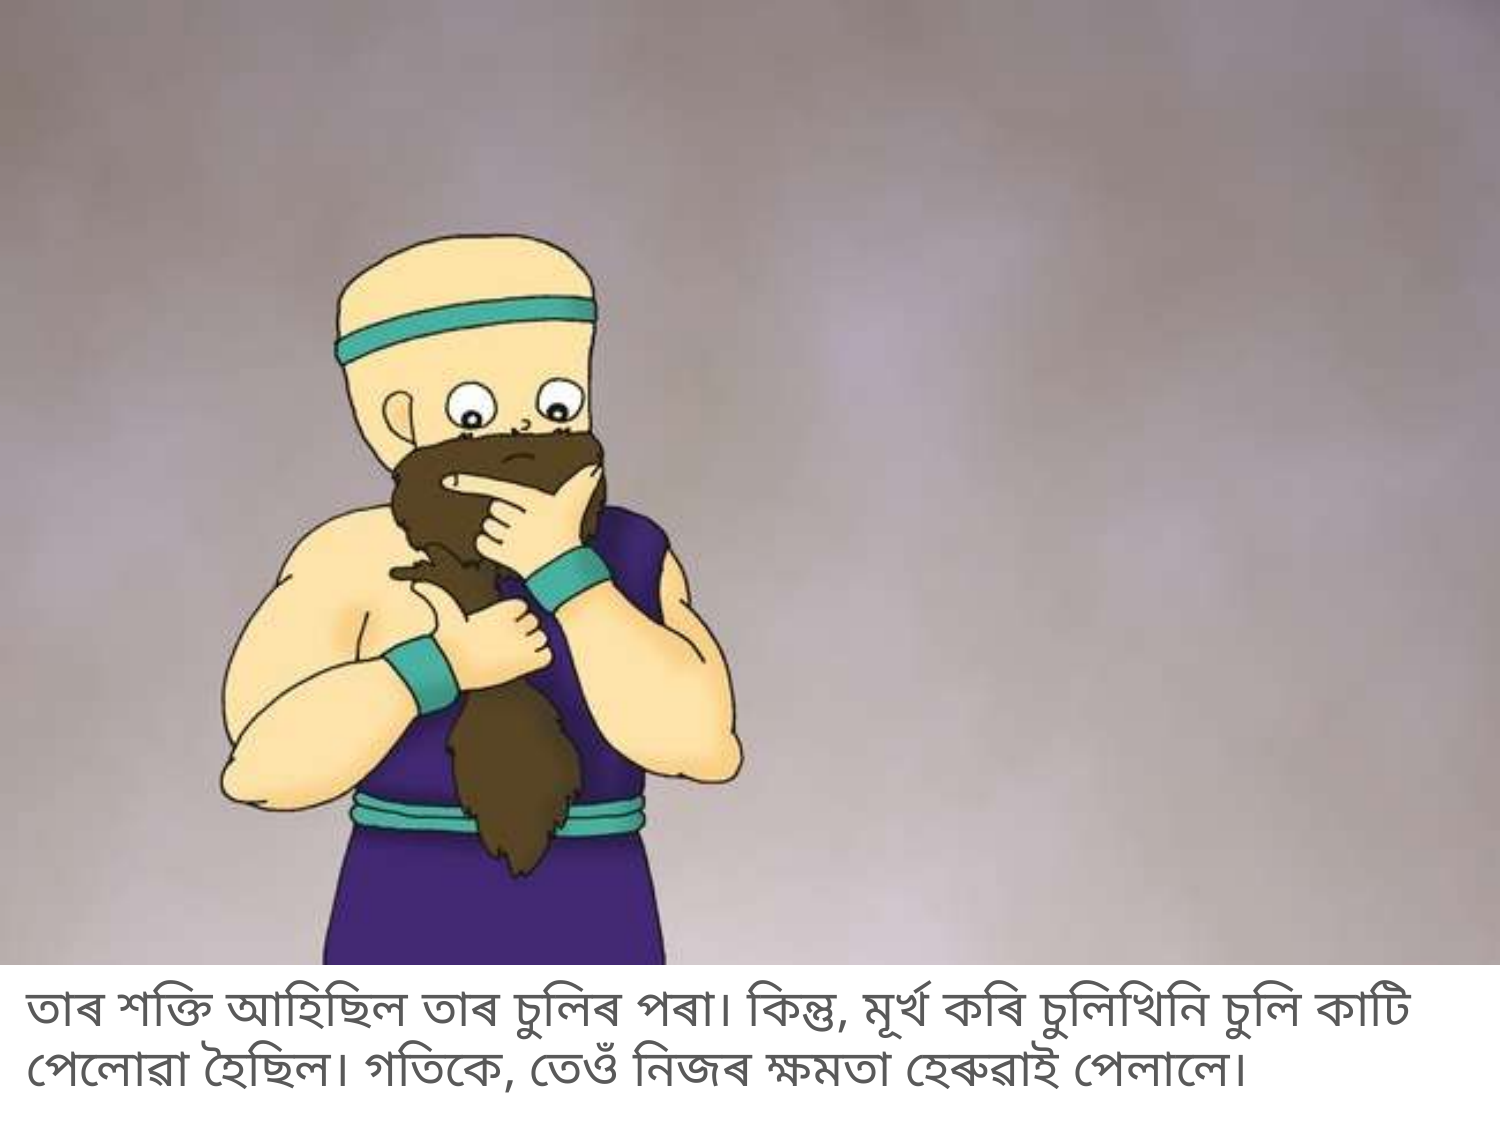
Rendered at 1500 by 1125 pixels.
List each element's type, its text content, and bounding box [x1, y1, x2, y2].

text_box তাৰ শক্তি আহিছিল তাৰ চুলিৰ পৰা। কিন্তু, মূৰ্খ কৰি চুলিখিনি চুলি কাটি পেলোৱা হৈছিল। গতিকে, তেওঁ নিজৰ ক্ষমতা হেৰুৱাই পেলালে। [11, 973, 1498, 1105]
picture [0, 0, 1500, 965]
